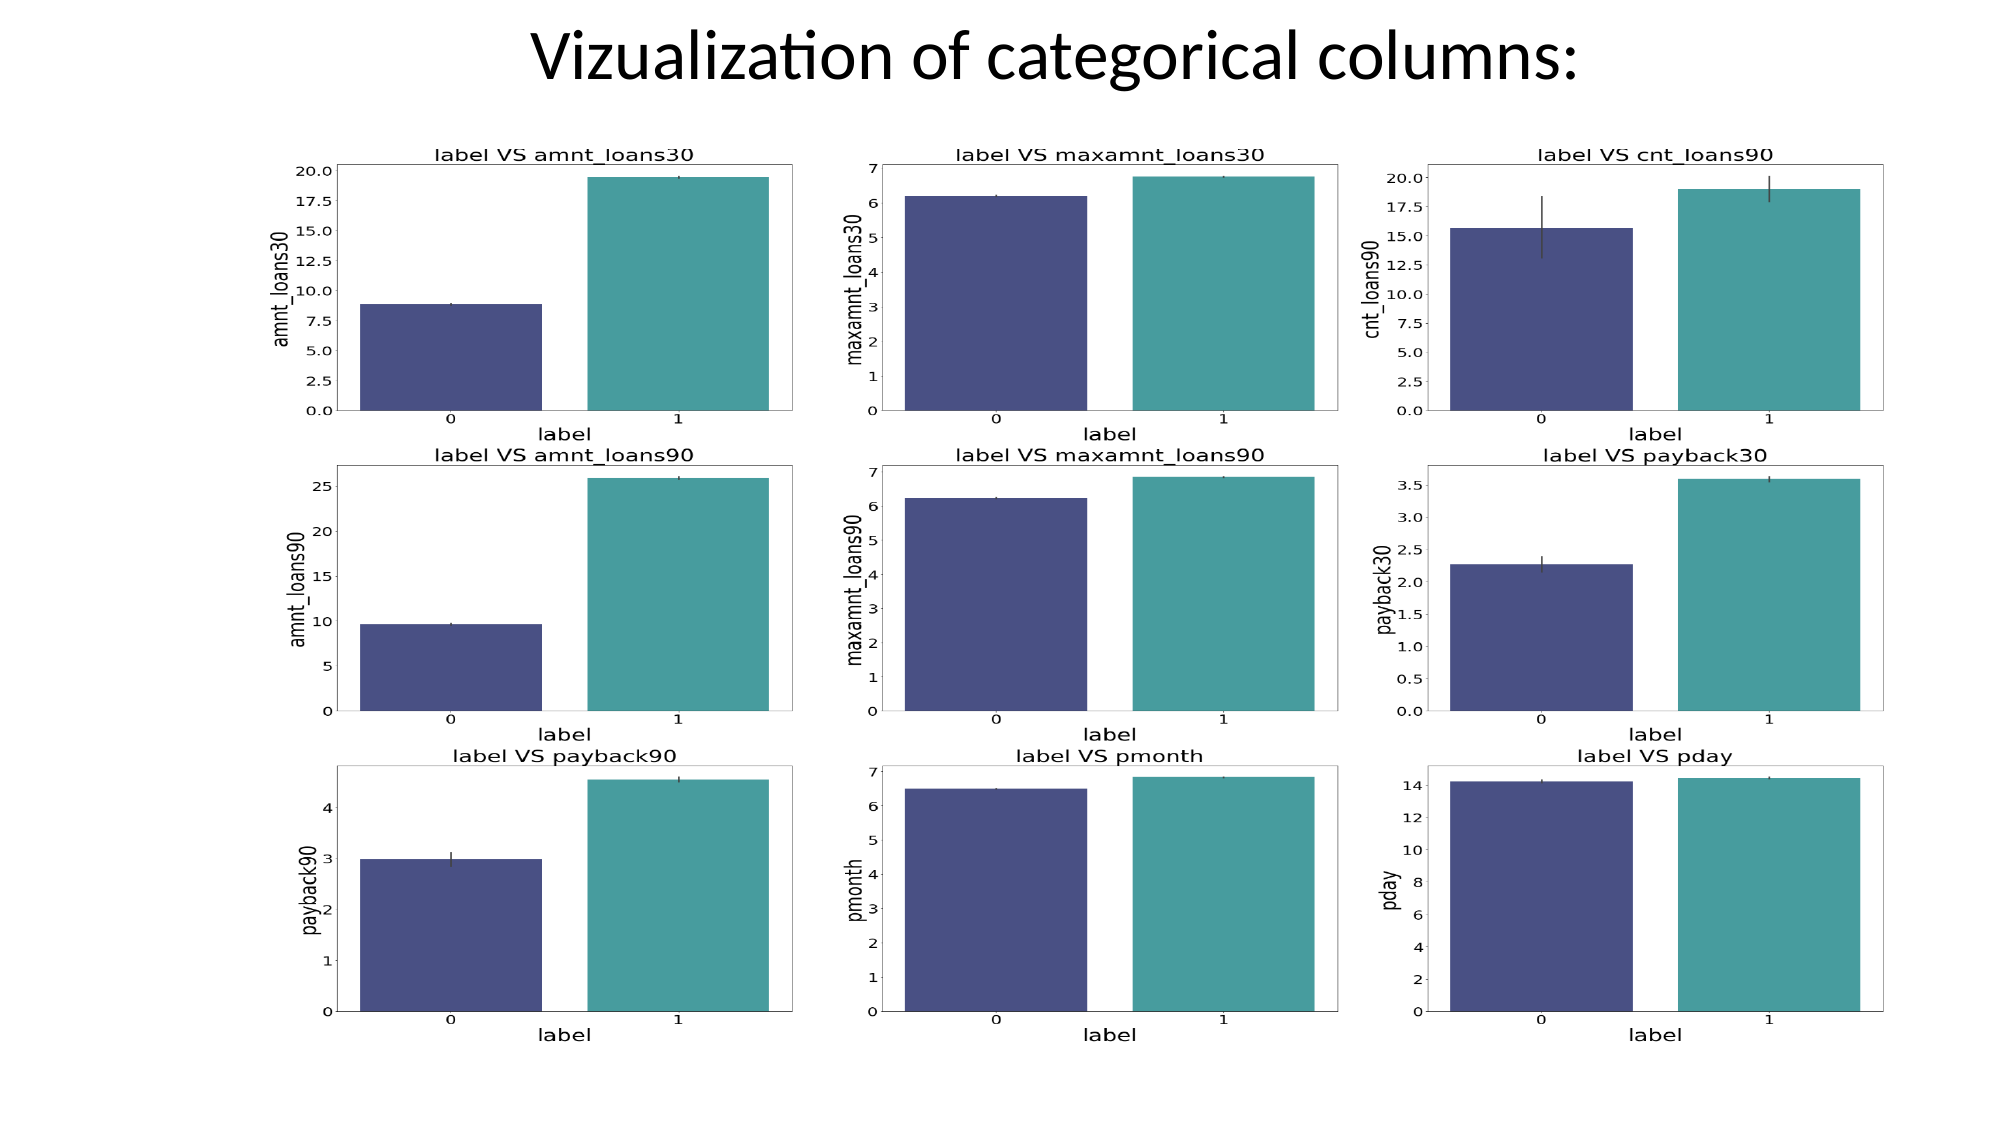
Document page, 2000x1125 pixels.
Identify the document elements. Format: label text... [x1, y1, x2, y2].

title Vizualization of categorical columns: [249, 0, 1863, 102]
picture [249, 148, 1886, 1047]
